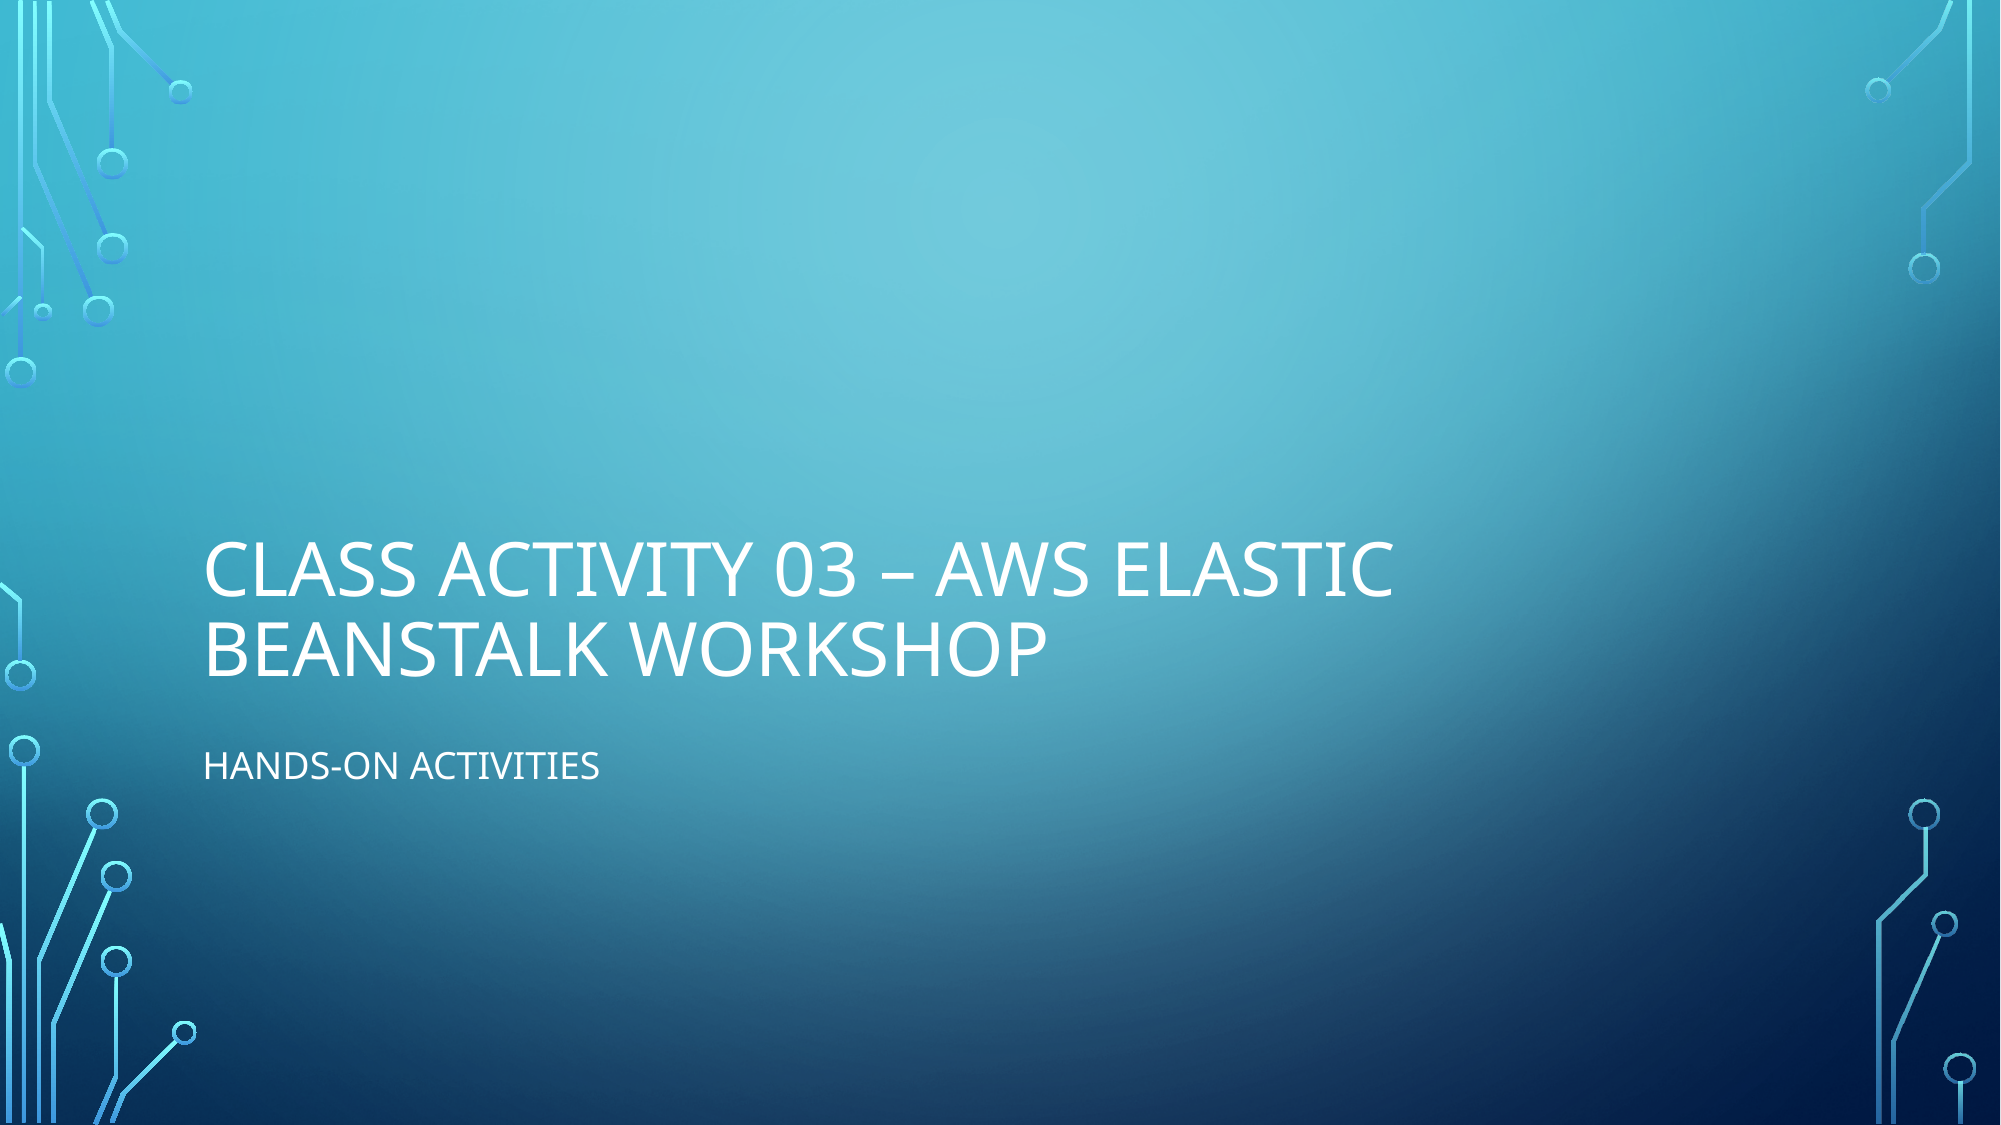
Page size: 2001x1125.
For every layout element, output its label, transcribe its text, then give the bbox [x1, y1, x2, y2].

list Hands-on Activities [187, 725, 1813, 952]
title Class Activity 03 – AWS Elastic Beanstalk WORKSHOP [187, 232, 1813, 701]
